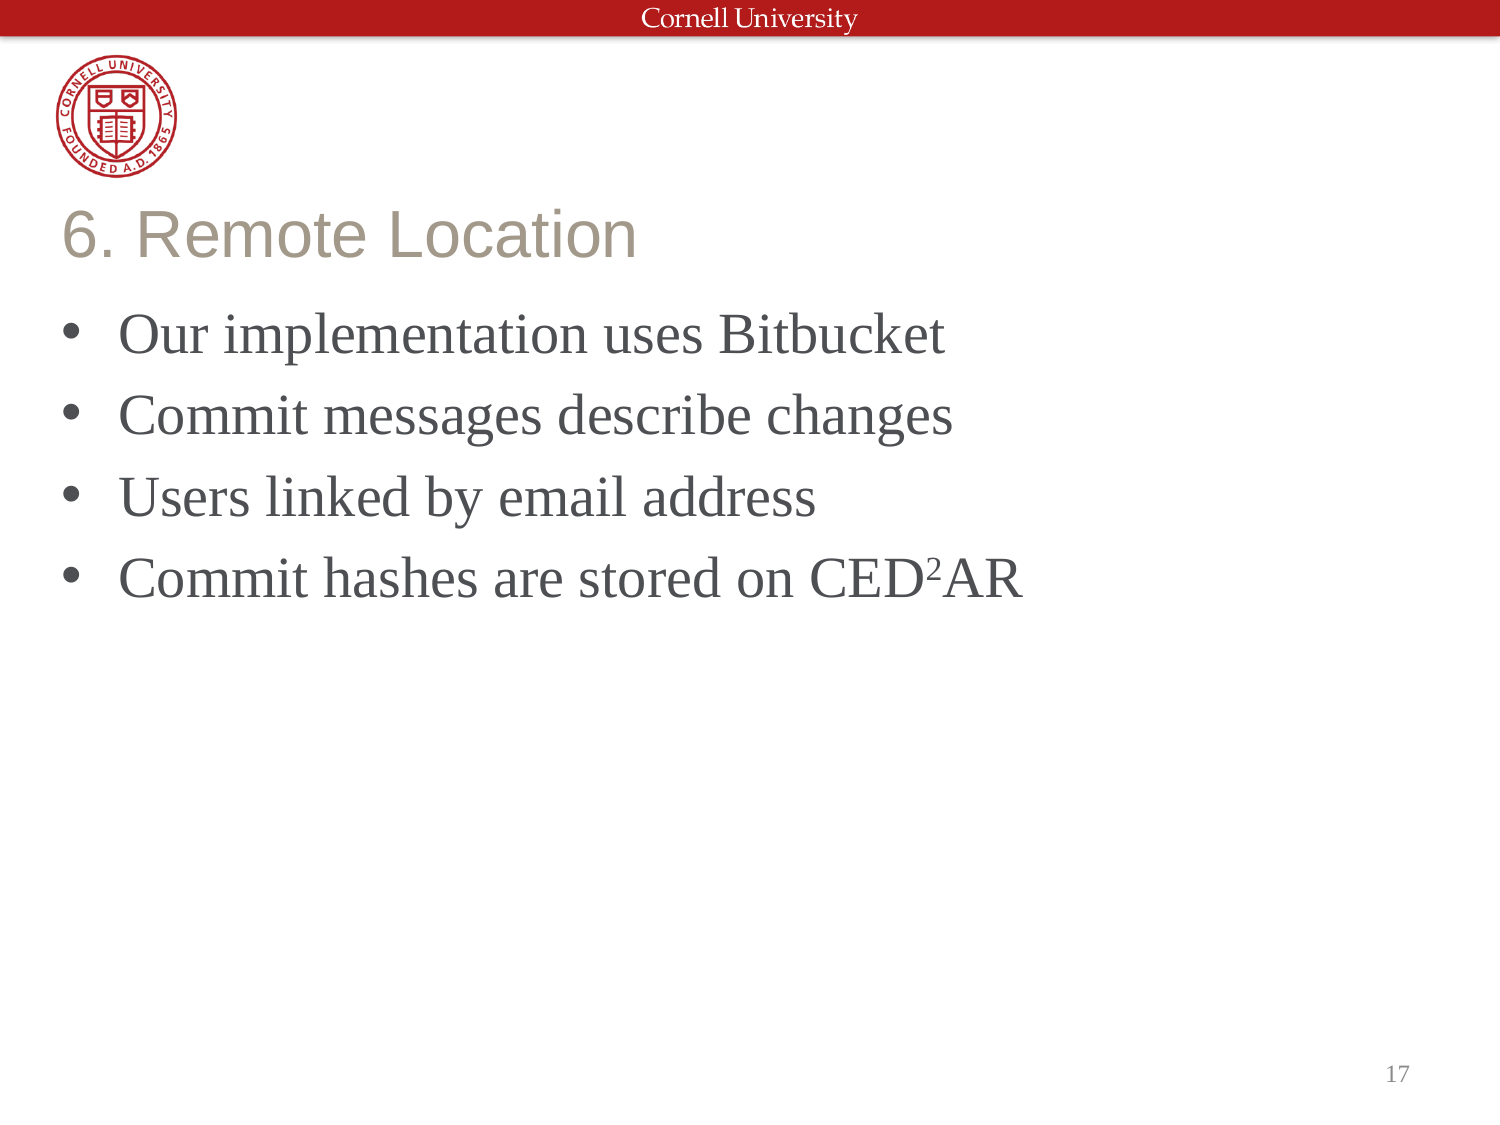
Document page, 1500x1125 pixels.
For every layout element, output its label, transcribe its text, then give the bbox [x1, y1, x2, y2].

picture [635, 0, 858, 60]
title 6. Remote Location [46, 174, 1471, 288]
picture [50, 50, 195, 174]
slide_number 17 [1074, 1042, 1425, 1103]
list Our implementation uses Bitbucket Commit messages describe changes Users linked by email address Commit hashes are stored on CED2AR [46, 288, 1471, 944]
